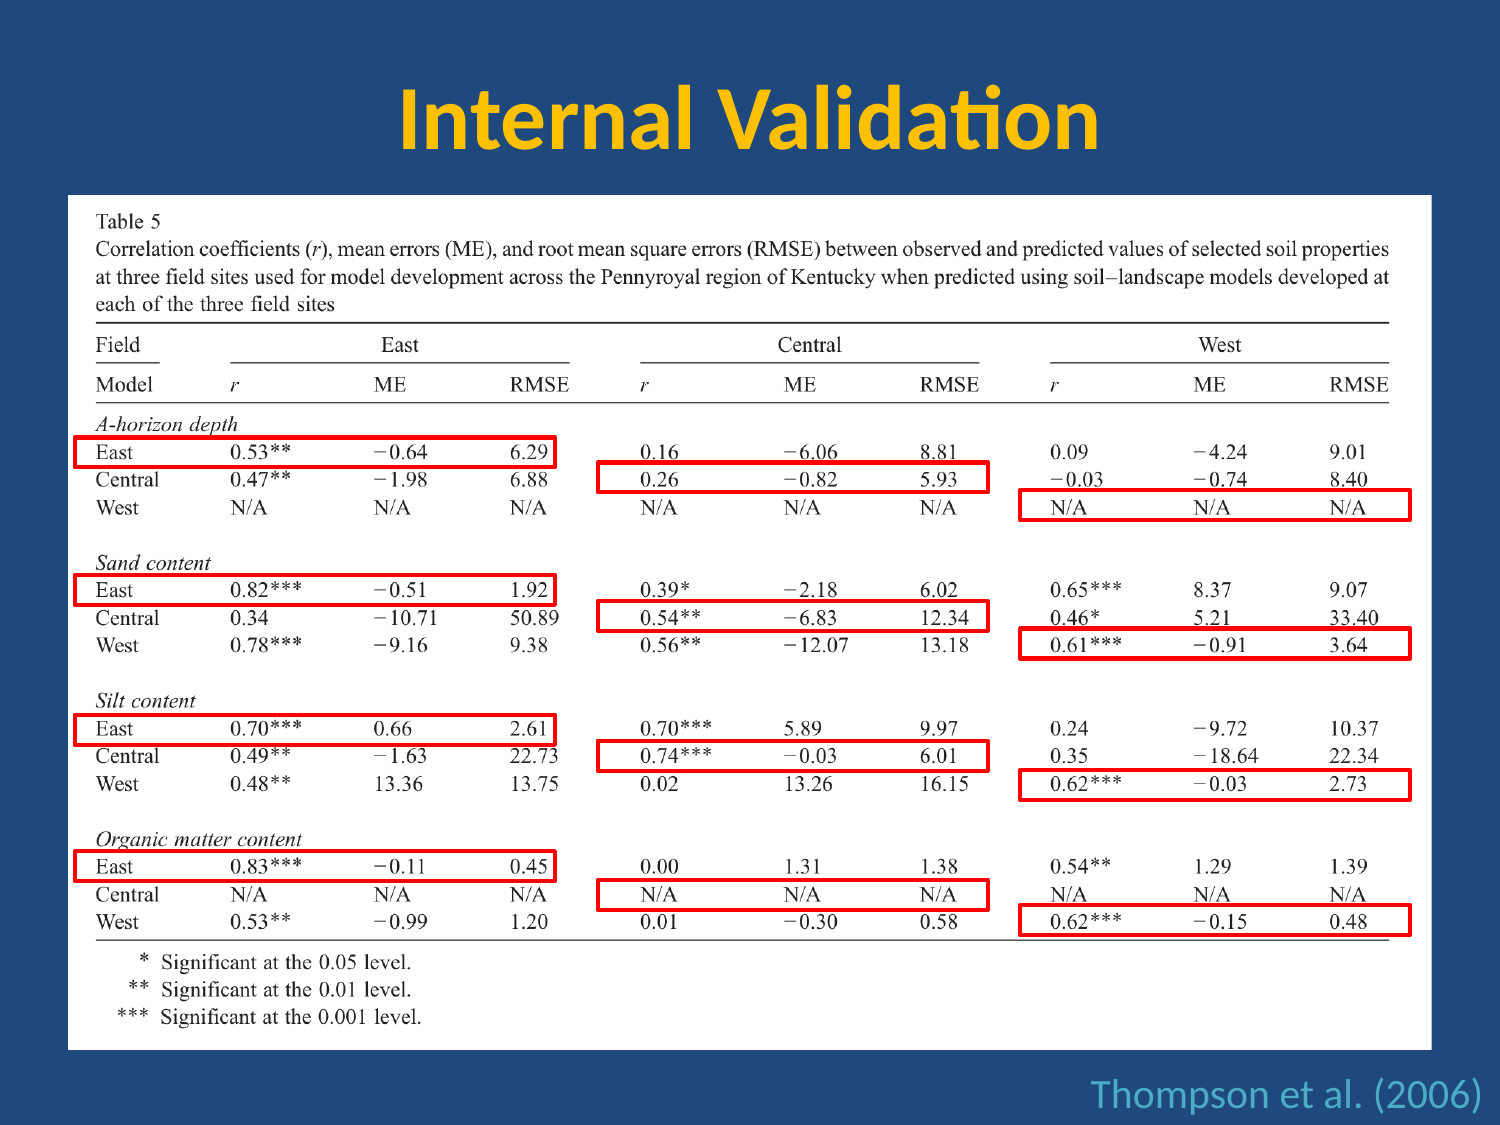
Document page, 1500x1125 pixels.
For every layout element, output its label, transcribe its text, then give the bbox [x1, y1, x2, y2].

text_box Thompson et al. (2006) [1075, 1059, 1499, 1125]
picture [67, 194, 1432, 1051]
title Internal Validation [75, 37, 1425, 188]
